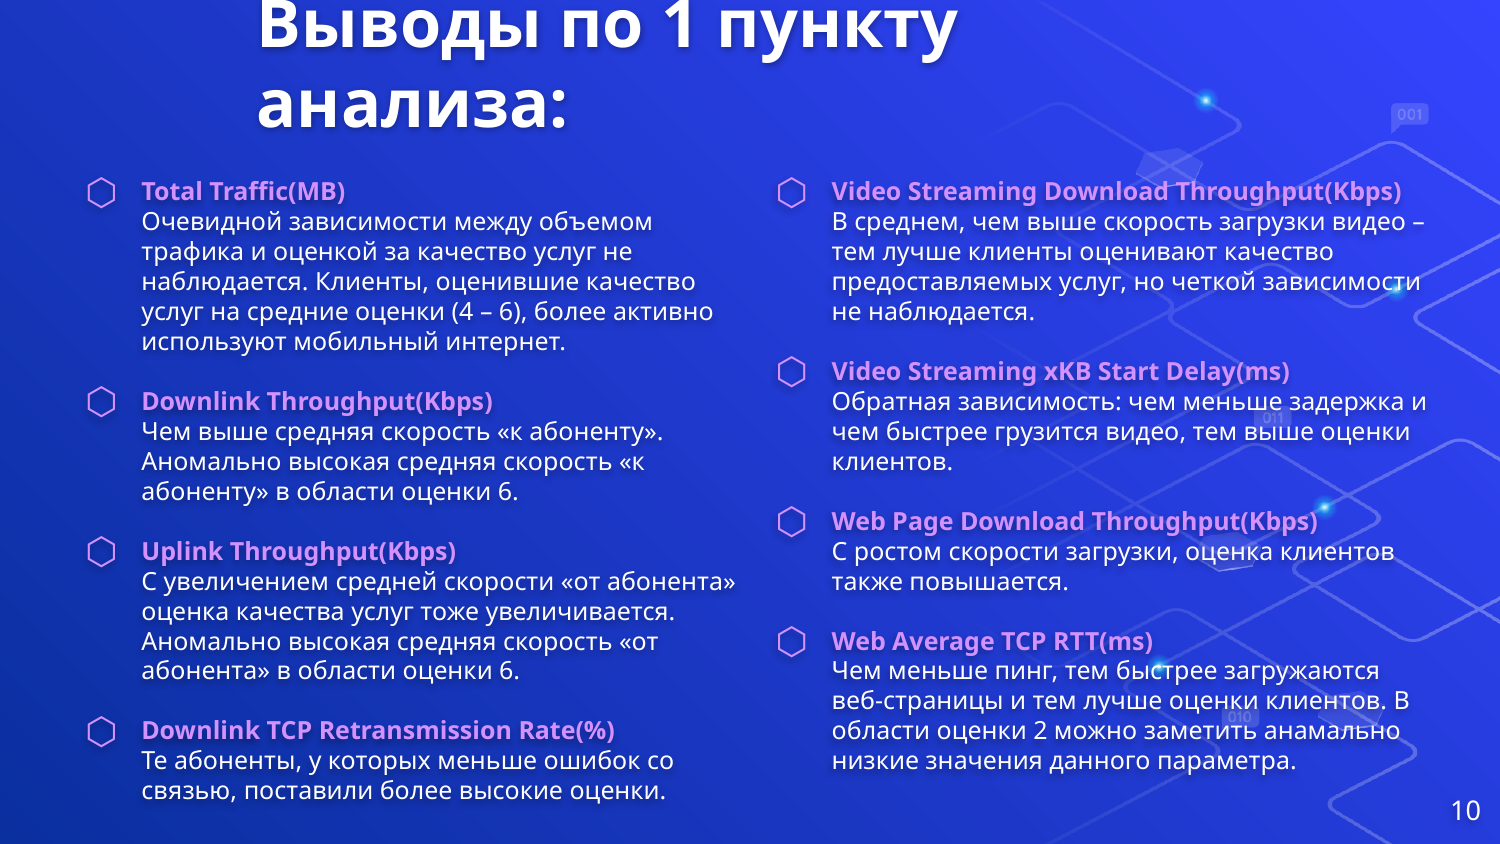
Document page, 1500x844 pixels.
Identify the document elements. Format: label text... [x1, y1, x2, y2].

picture [0, 0, 1500, 844]
list Total Traffic(MB) Очевидной зависимости между объемом трафика и оценкой за качество услуг не наблюдается. Клиенты, оценившие качество услуг на средние оценки (4 – 6), более активно используют мобильный интернет. Downlink Throughput(Kbps) Чем выше средняя скорость «к абоненту». Аномально высокая средняя скорость «к абоненту» в области оценки 6. Uplink Throughput(Kbps) С увеличением средней скорости «от абонента» оценка качества услуг тоже увеличивается. Аномально высокая средняя скорость «от абонента» в области оценки 6. Downlink TCP Retransmission Rate(%) Те абоненты, у которых меньше ошибок со связью, поставили более высокие оценки. Video Streaming Download Throughput(Kbps) В среднем, чем выше скорость загрузки видео – тем лучше клиенты оценивают качество предоставляемых услуг, но четкой зависимости не наблюдается. Video Streaming xKB Start Delay(ms) Обратная зависимость: чем меньше задержка и чем быстрее грузится видео, тем выше оценки клиентов. Web Page Download Throughput(Kbps) С ростом скорости загрузки, оценка клиентов также повышается. Web Average TCP RTT(ms) Чем меньше пинг, тем быстрее загружаются веб-страницы и тем лучше оценки клиентов. В области оценки 2 можно заметить анамально низкие значения данного параметра. [85, 153, 1437, 797]
title Выводы по 1 пункту анализа: [256, 0, 1244, 141]
slide_number 10 [1391, 779, 1482, 844]
